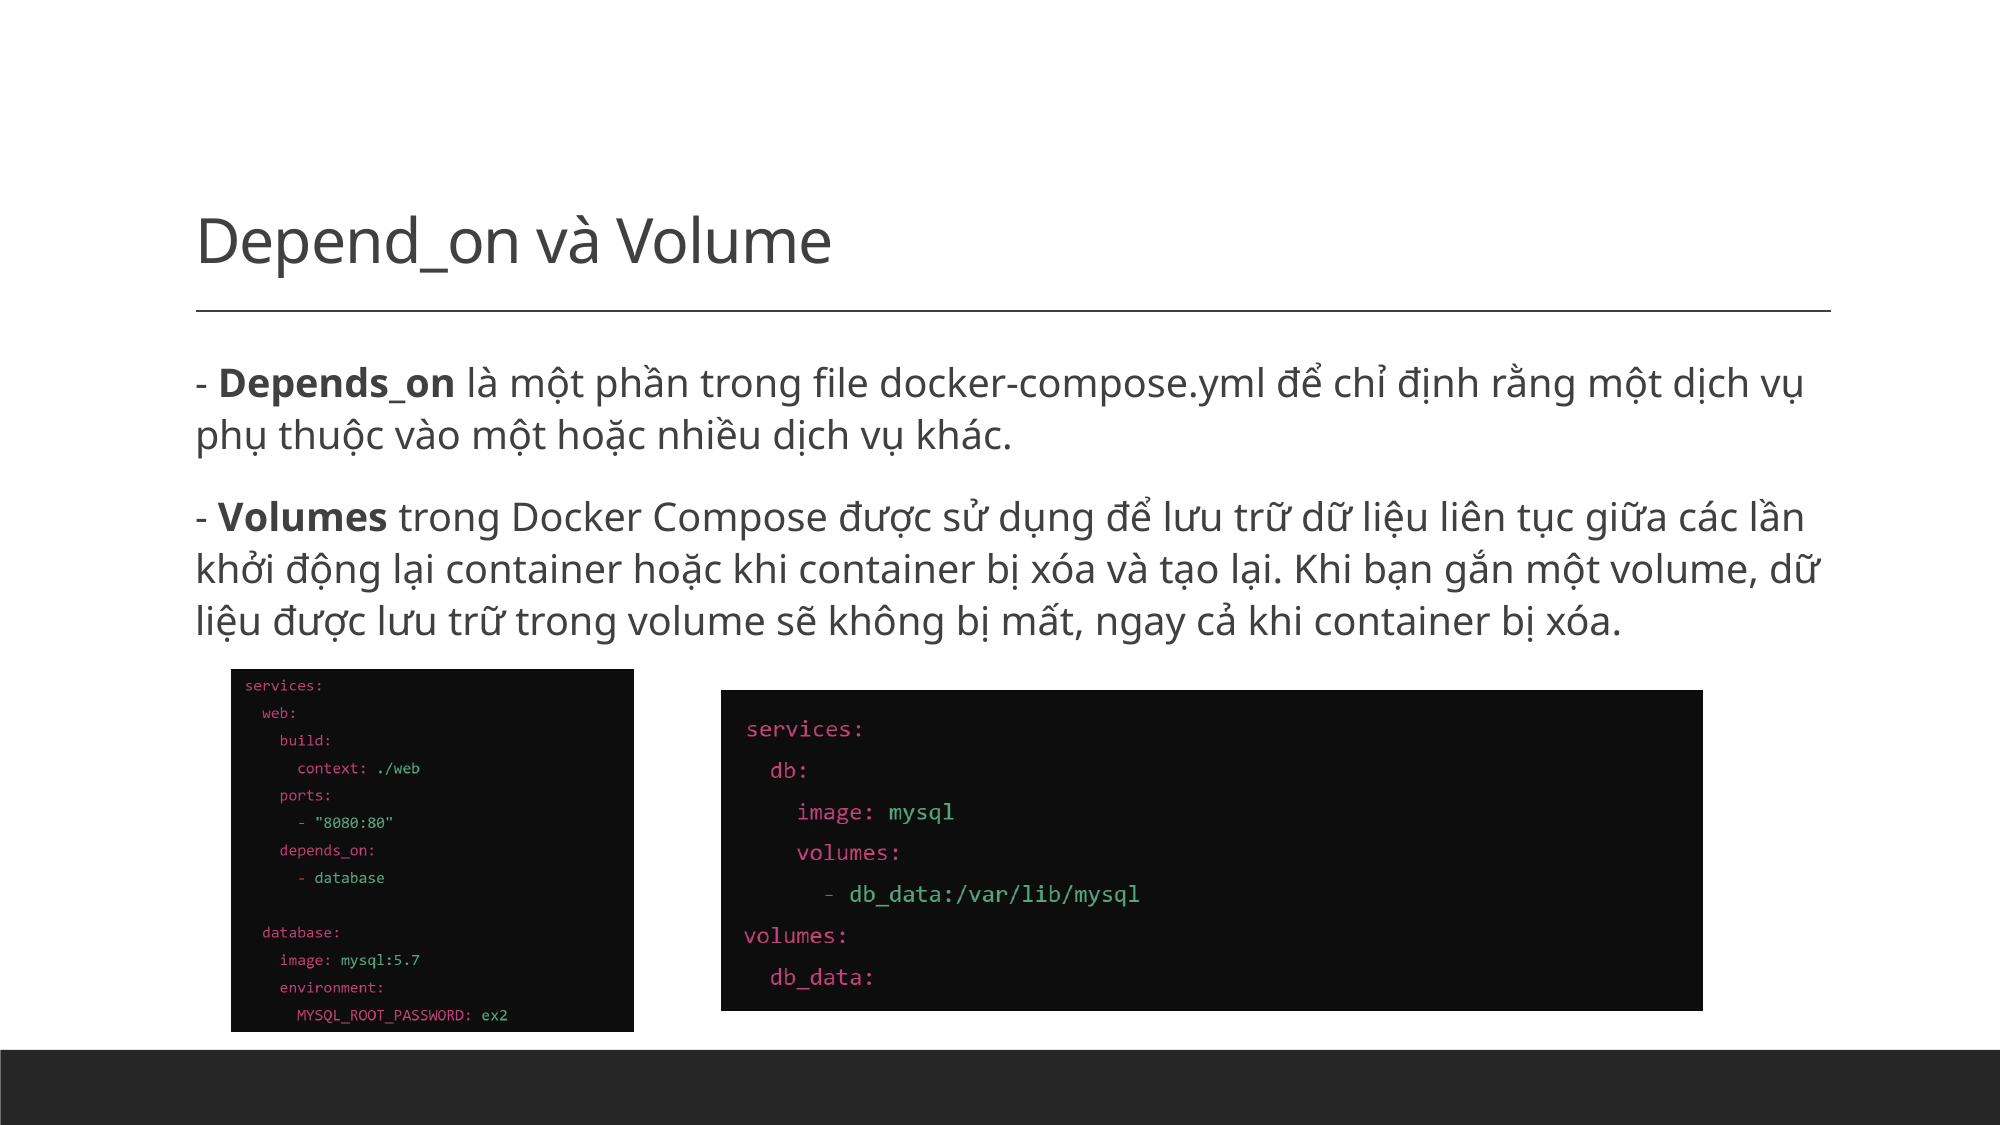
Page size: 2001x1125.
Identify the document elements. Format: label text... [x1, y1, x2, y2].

picture [231, 669, 635, 1033]
list - Depends_on là một phần trong file docker-compose.yml để chỉ định rằng một dịch vụ phụ thuộc vào một hoặc nhiều dịch vụ khác. - Volumes trong Docker Compose được sử dụng để lưu trữ dữ liệu liên tục giữa các lần khởi động lại container hoặc khi container bị xóa và tạo lại. Khi bạn gắn một volume, dữ liệu được lưu trữ trong volume sẽ không bị mất, ngay cả khi container bị xóa. [180, 345, 1830, 963]
picture [720, 690, 1703, 1012]
title Depend_on và Volume [180, 47, 1830, 285]
